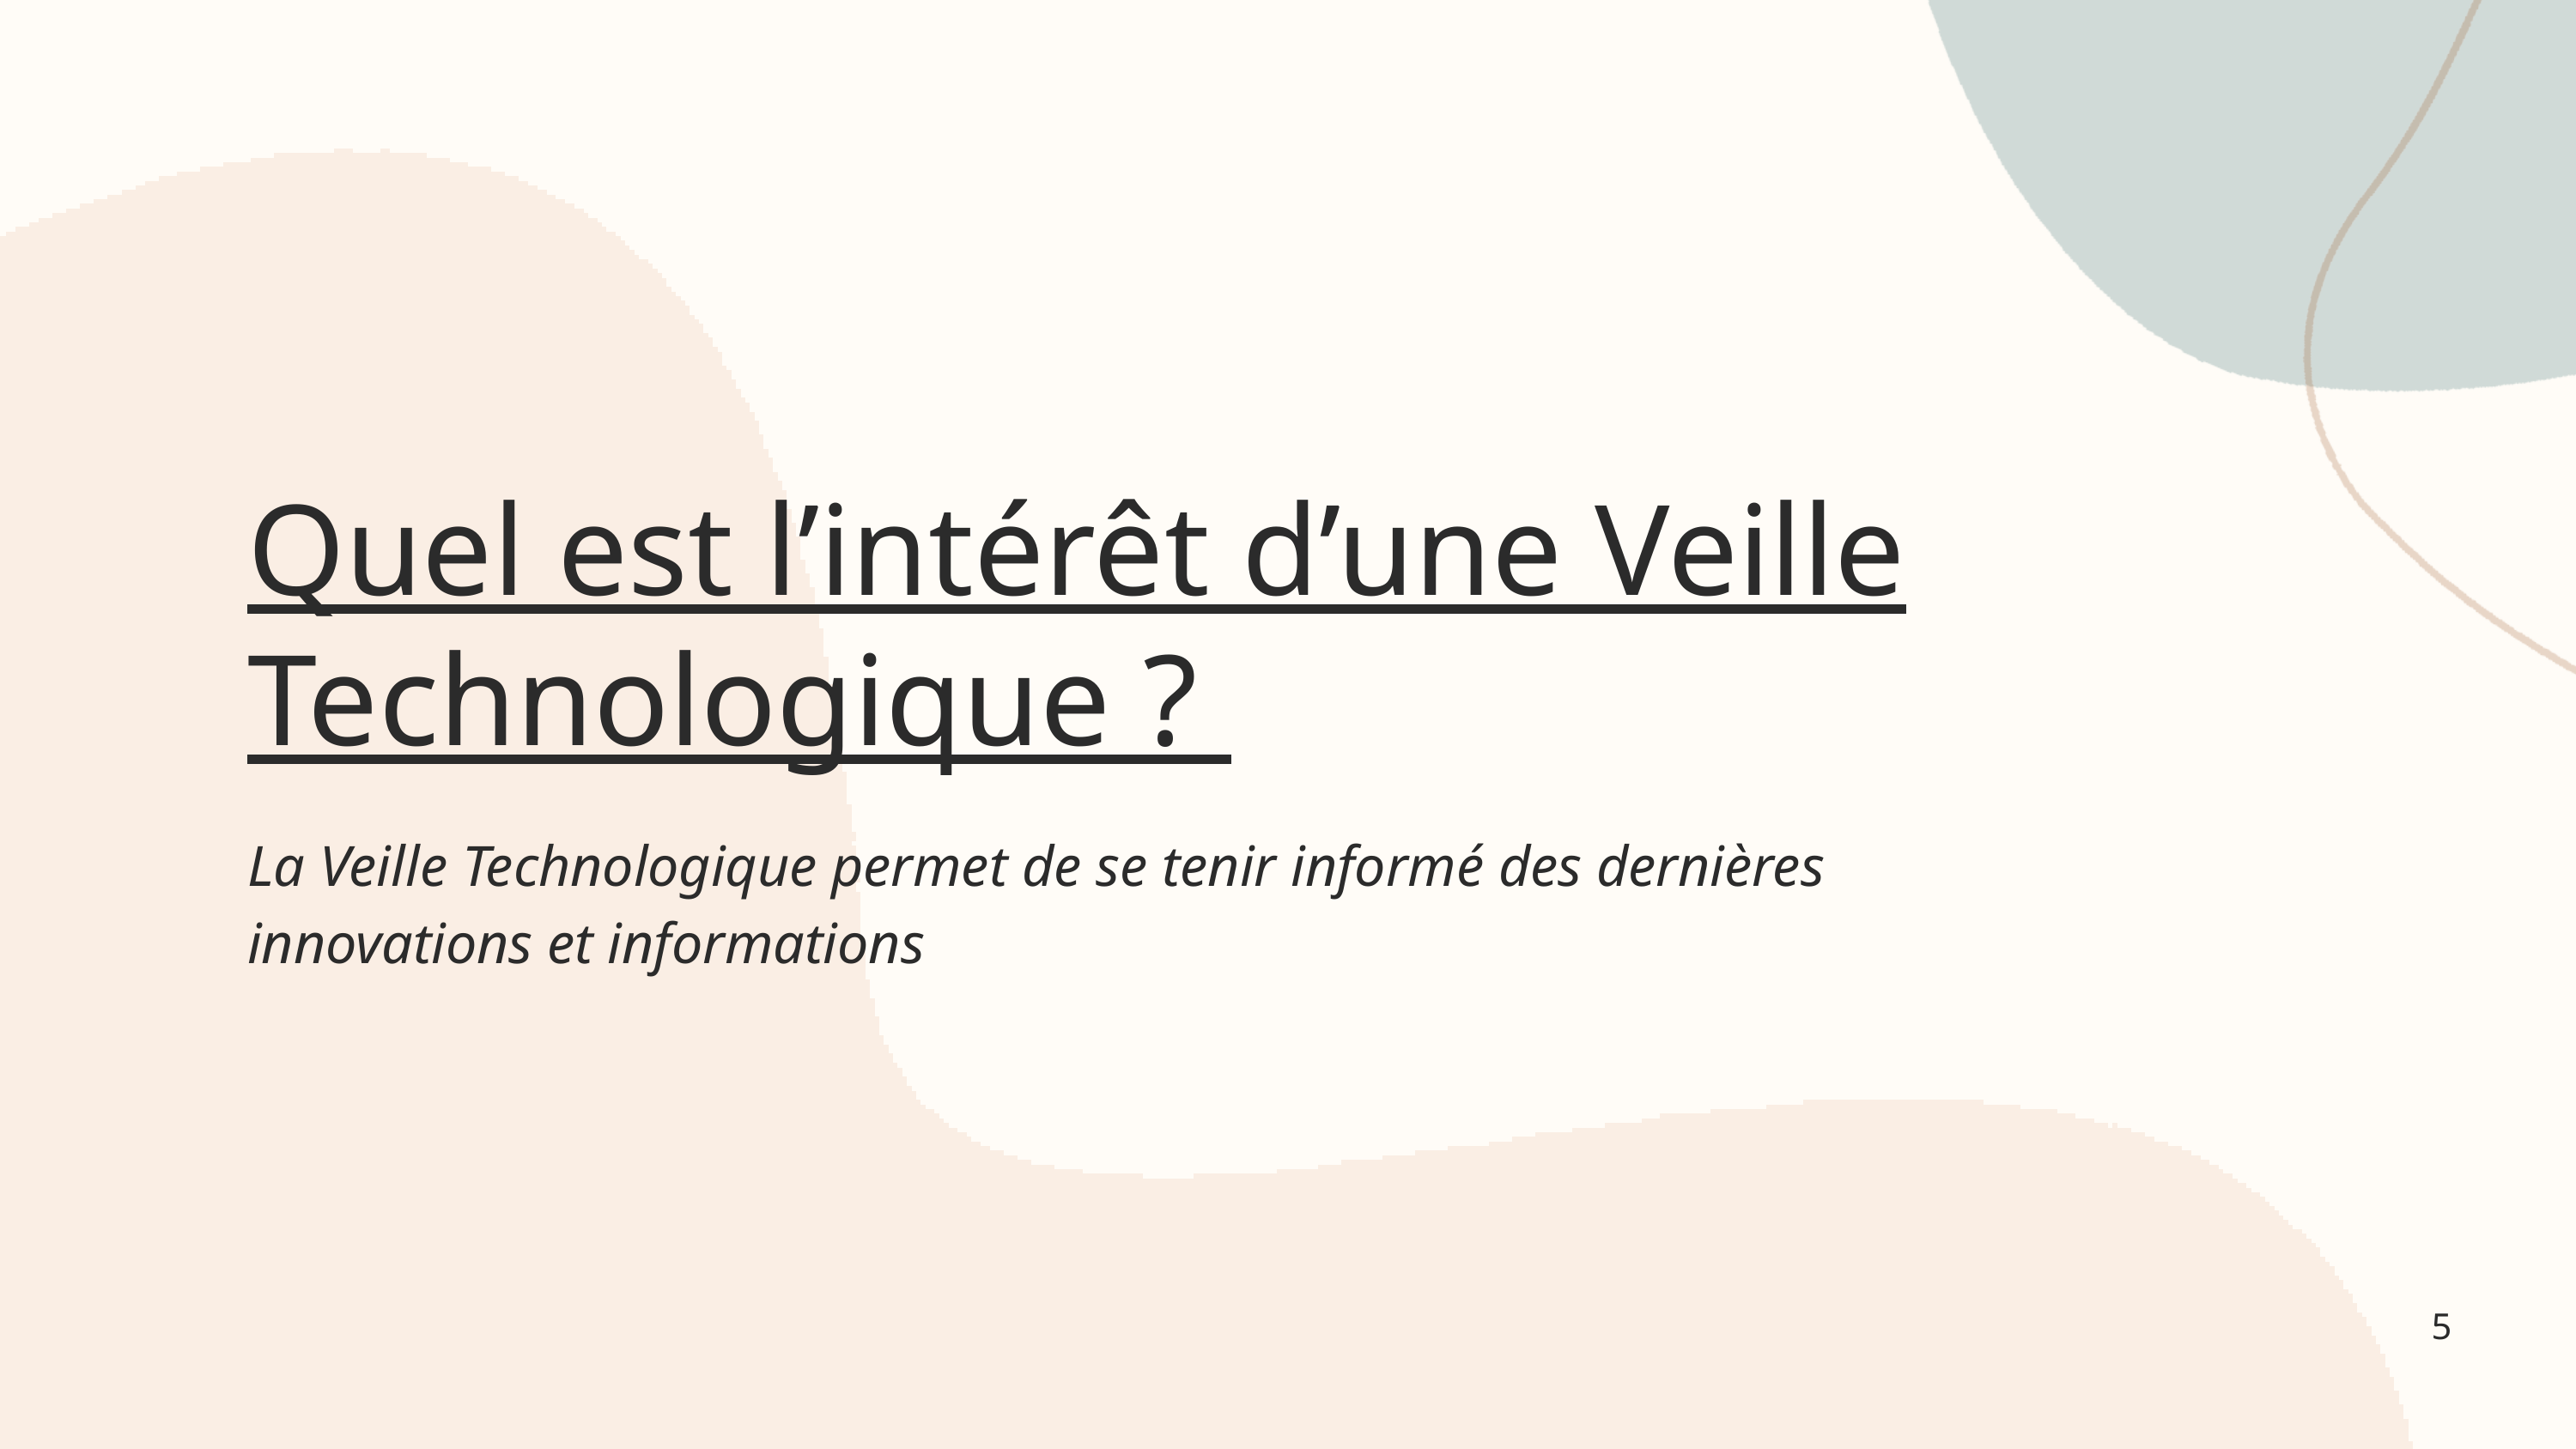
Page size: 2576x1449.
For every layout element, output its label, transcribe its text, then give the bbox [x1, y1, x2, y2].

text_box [247, 470, 1965, 979]
text_box 5 [2438, 1296, 2452, 1348]
picture [0, 0, 2576, 1449]
